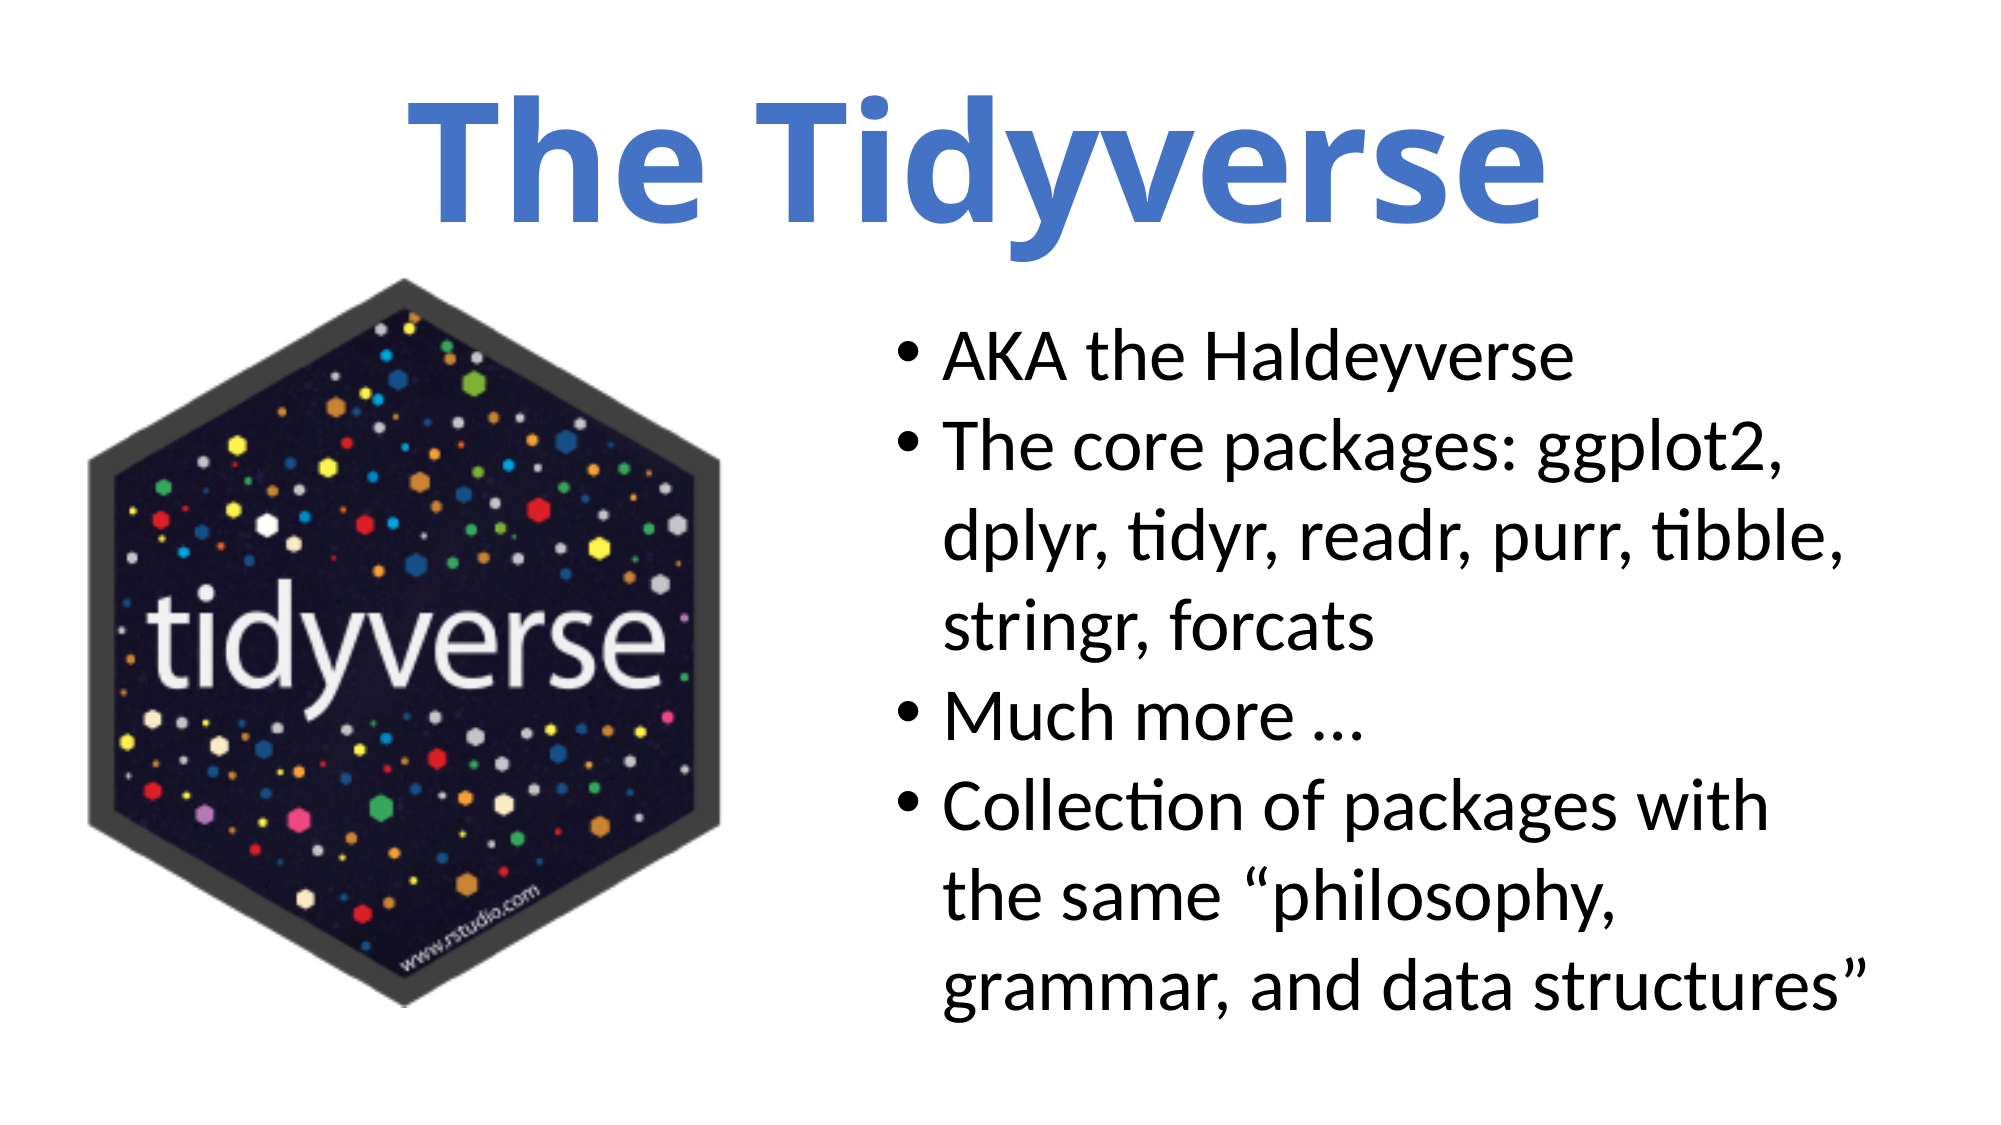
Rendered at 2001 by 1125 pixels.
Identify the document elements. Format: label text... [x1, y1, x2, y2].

picture [39, 277, 770, 1008]
text_box AKA the Haldeyverse The core packages: ggplot2, dplyr, tidyr, readr, purr, tibble, stringr, forcats Much more … Collection of packages with the same “philosophy, grammar, and data structures” [880, 297, 1897, 1033]
title The Tidyverse [137, 59, 1863, 278]
